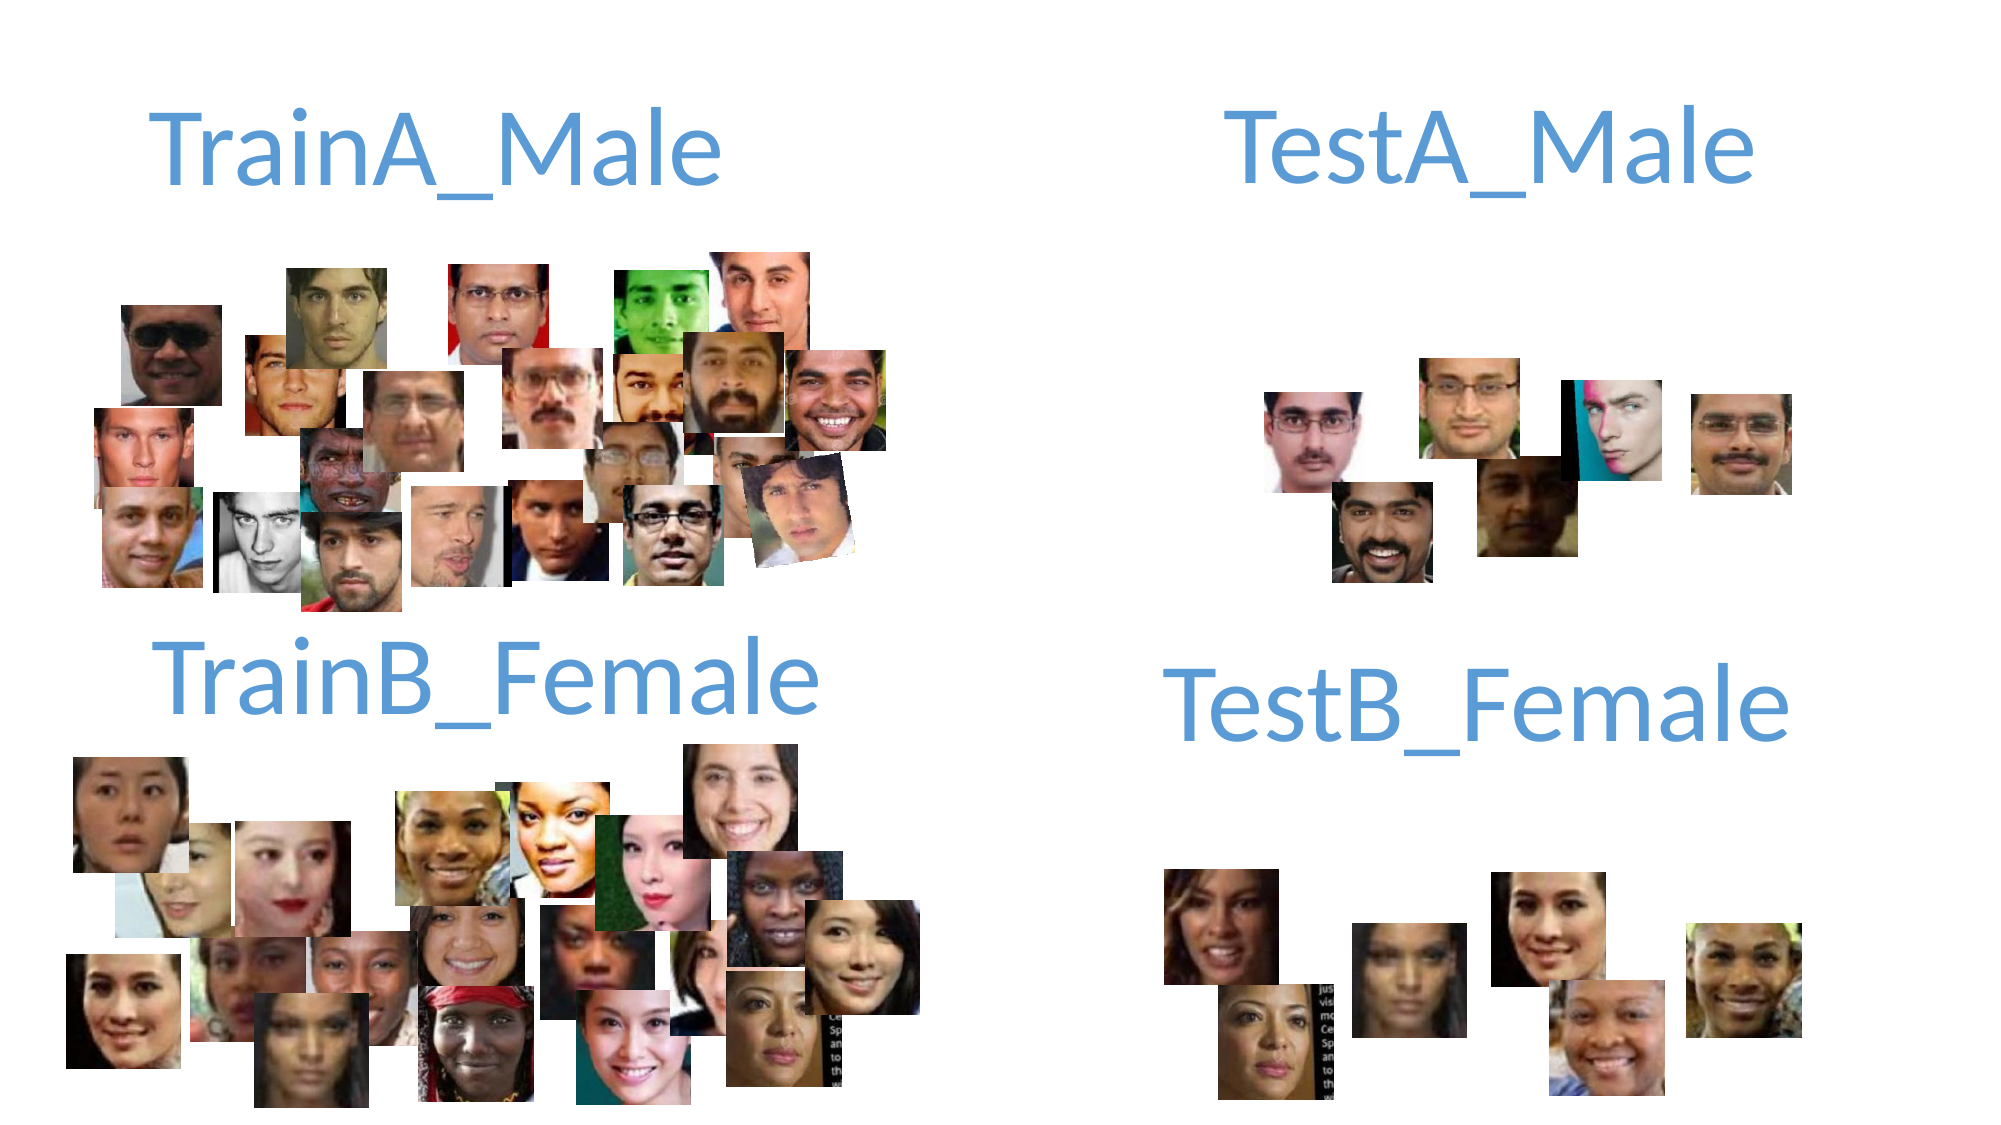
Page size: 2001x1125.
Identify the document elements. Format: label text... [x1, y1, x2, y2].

text_box TestA_Male [1208, 63, 1774, 214]
text_box TrainB_Female [135, 594, 839, 745]
picture [73, 744, 920, 1108]
picture [1164, 869, 1334, 1100]
picture [1264, 392, 1433, 583]
text_box TrainA_Male [133, 65, 741, 216]
picture [1419, 358, 1662, 557]
picture [1691, 394, 1792, 495]
picture [121, 305, 222, 406]
picture [411, 252, 886, 587]
picture [66, 954, 181, 1069]
picture [213, 268, 464, 613]
text_box TestB_Female [1147, 621, 1808, 772]
picture [93, 408, 203, 588]
picture [1686, 923, 1802, 1038]
picture [1351, 923, 1467, 1038]
picture [1491, 872, 1665, 1096]
